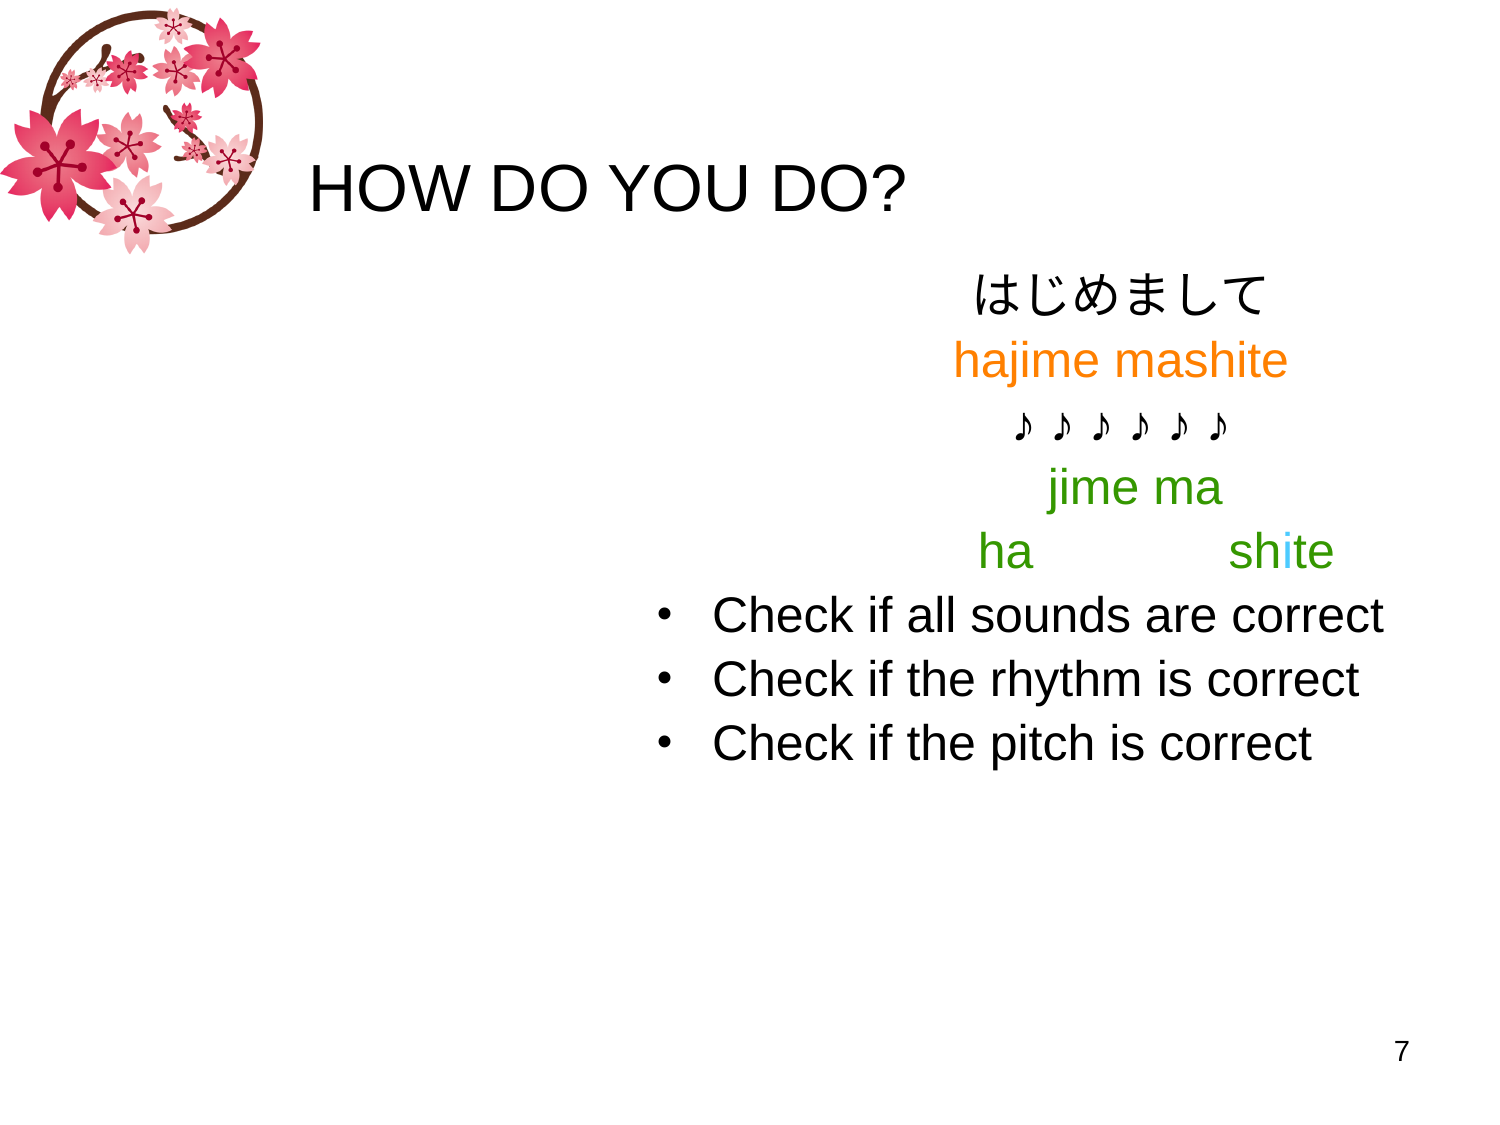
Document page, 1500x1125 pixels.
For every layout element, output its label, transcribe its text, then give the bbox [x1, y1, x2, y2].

list はじめまして hajime mashite ♪ ♪ ♪ ♪ ♪ ♪ jime ma ha shite Check if all sounds are correct Check if the rhythm is correct Check if the pitch is correct [640, 262, 1500, 1006]
title HOW DO YOU DO? [293, 44, 1480, 233]
slide_number 7 [1074, 1024, 1426, 1103]
picture [0, 0, 263, 263]
